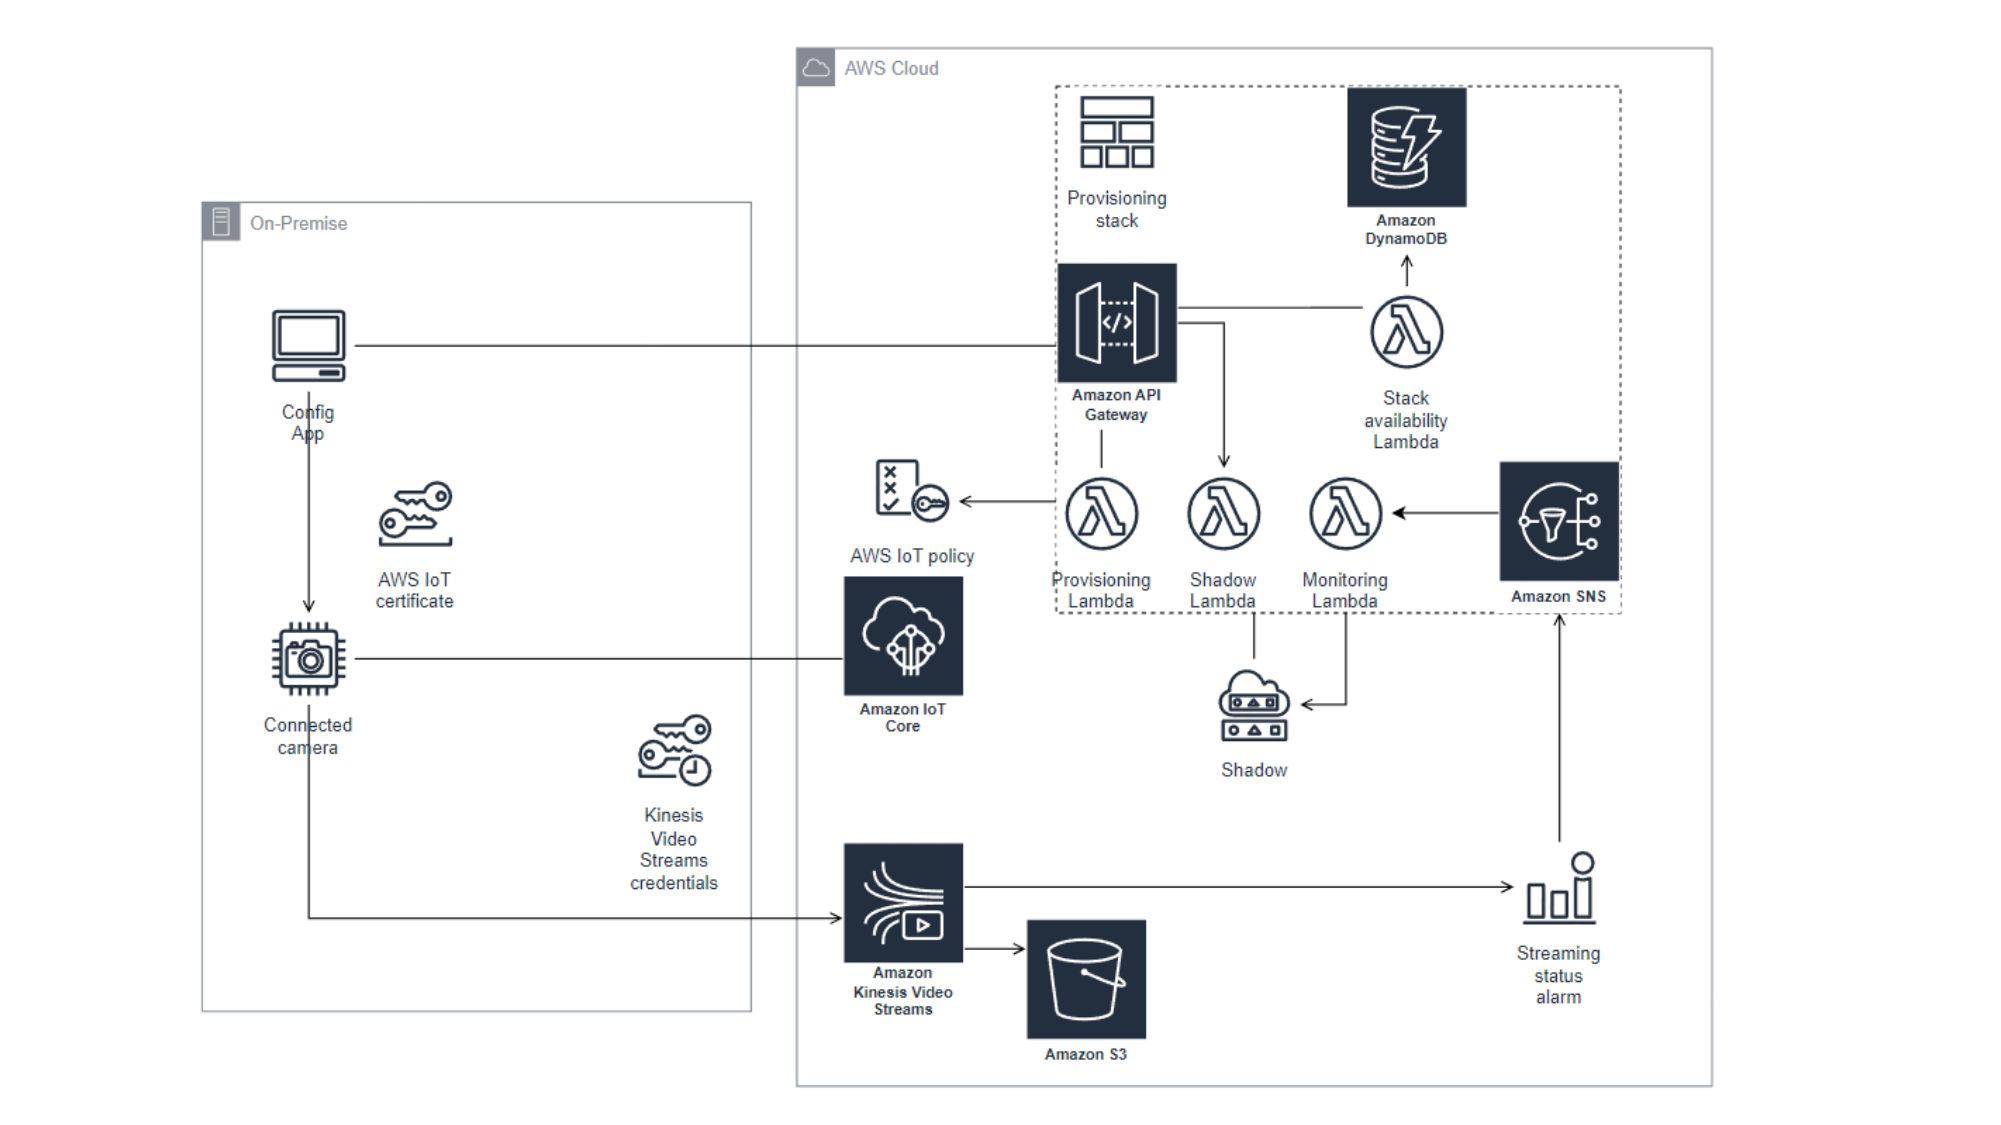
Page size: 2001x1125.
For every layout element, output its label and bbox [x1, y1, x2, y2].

picture [167, 0, 1740, 1106]
